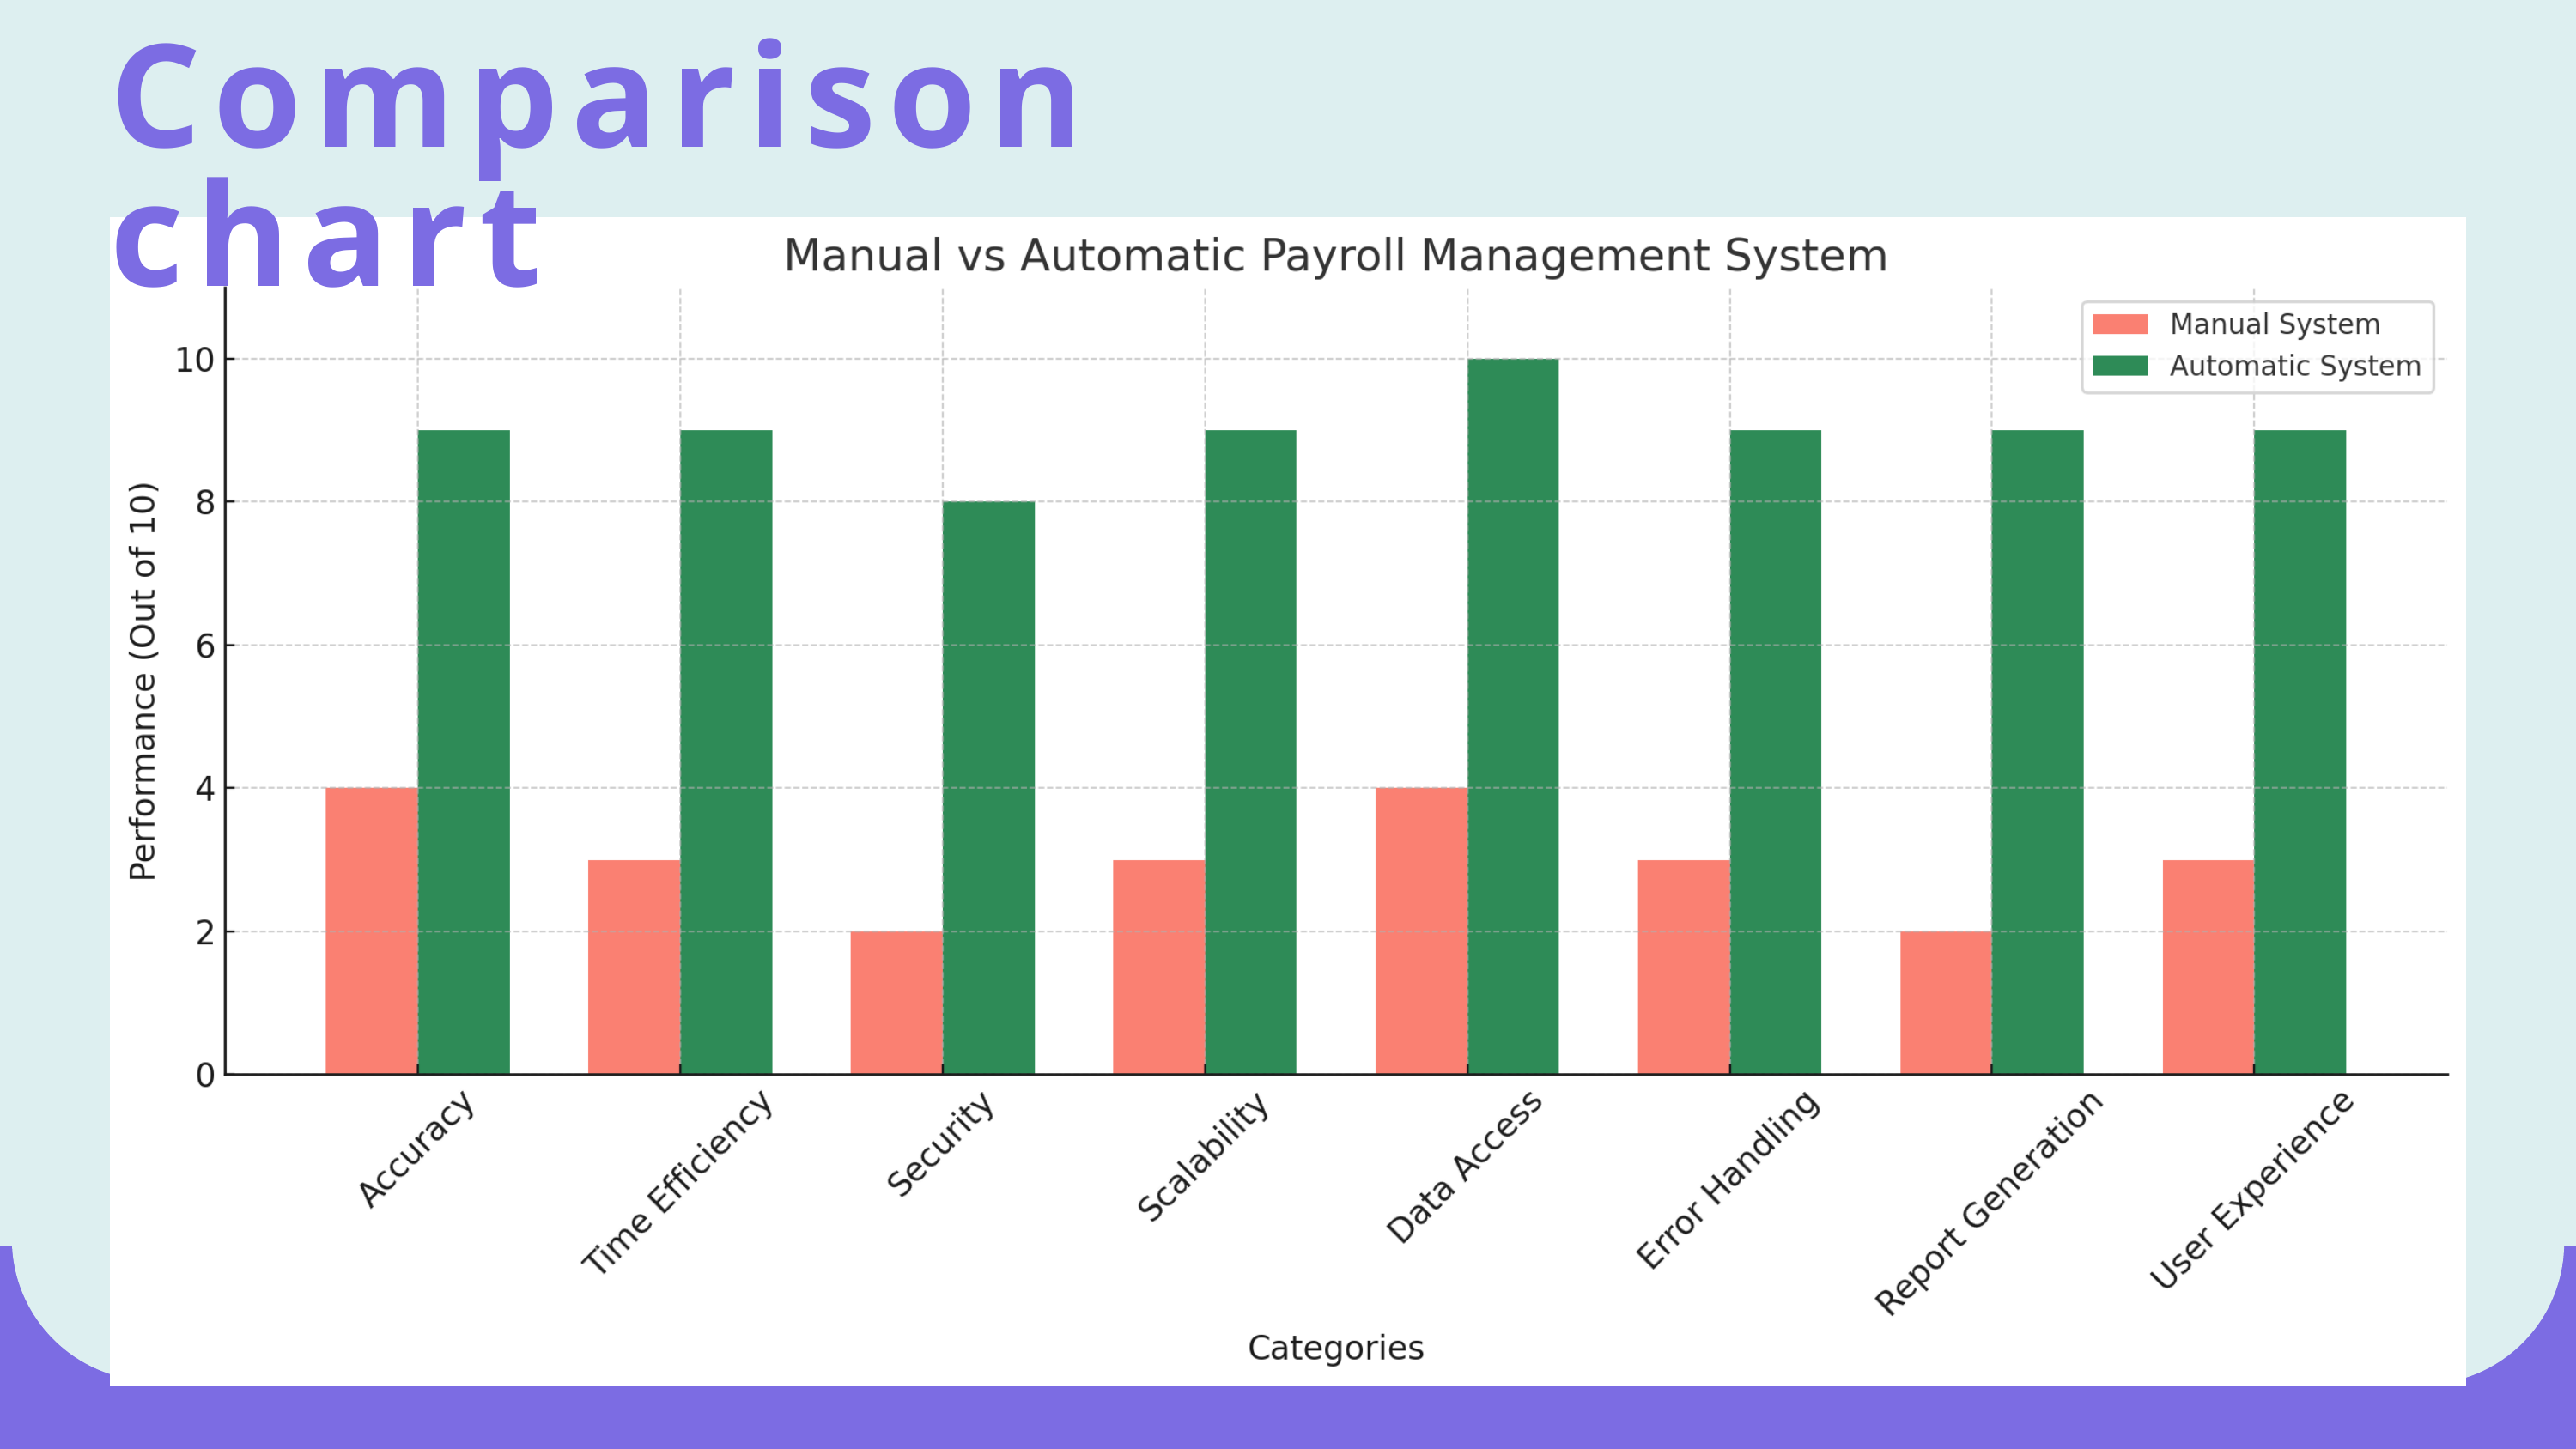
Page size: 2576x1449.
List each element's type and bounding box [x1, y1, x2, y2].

text_box [0, 0, 2576, 1385]
picture [109, 217, 2467, 1386]
